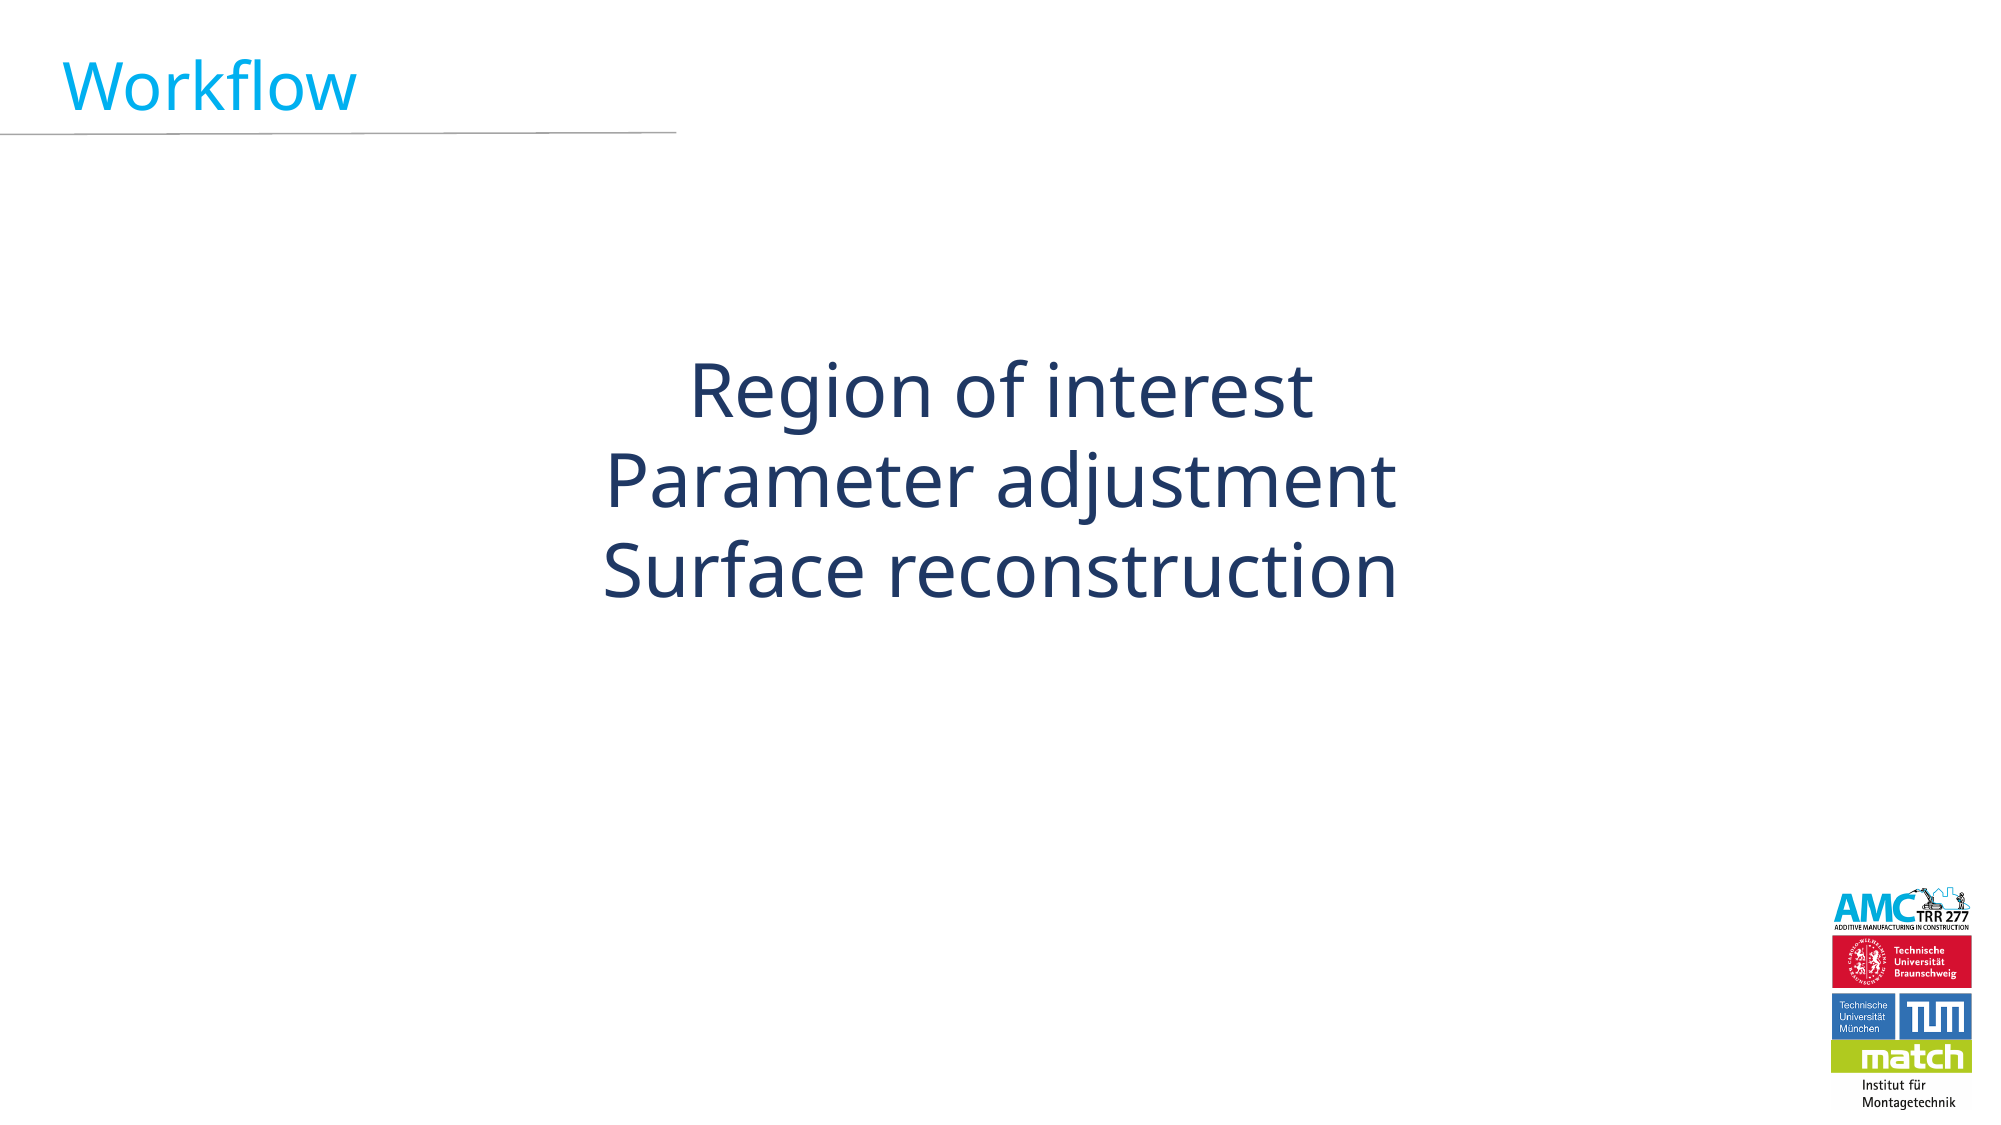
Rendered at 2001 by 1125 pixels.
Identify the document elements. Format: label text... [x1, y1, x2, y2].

text_box Region of interest Parameter adjustment Surface reconstruction [499, 334, 1504, 620]
text_box Workflow [47, 36, 677, 131]
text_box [1825, 884, 2000, 1110]
